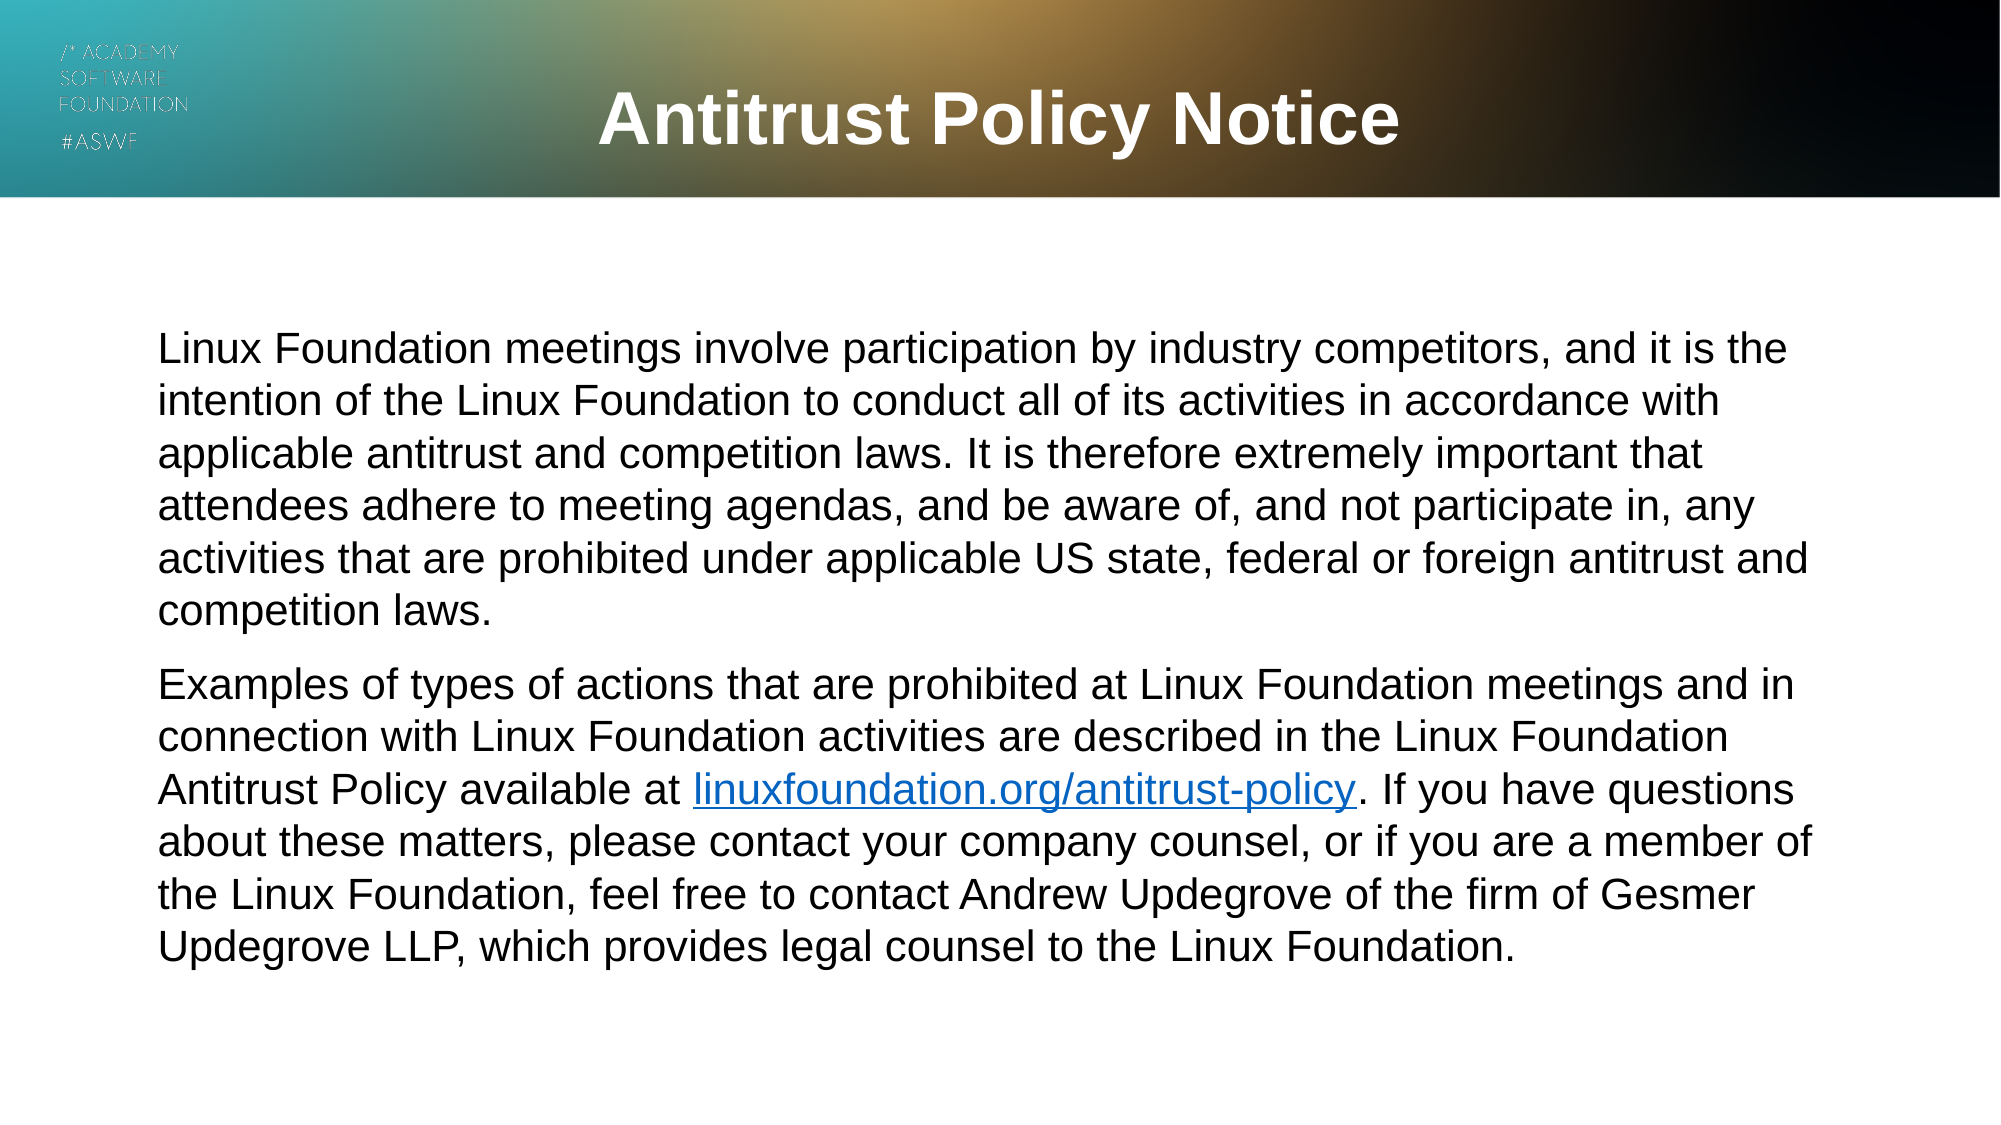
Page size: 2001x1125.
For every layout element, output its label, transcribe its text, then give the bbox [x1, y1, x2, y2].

list Linux Foundation meetings involve participation by industry competitors, and it is the intention of the Linux Foundation to conduct all of its activities in accordance with applicable antitrust and competition laws. It is therefore extremely important that attendees adhere to meeting agendas, and be aware of, and not participate in, any activities that are prohibited under applicable US state, federal or foreign antitrust and competition laws. Examples of types of actions that are prohibited at Linux Foundation meetings and in connection with Linux Foundation activities are described in the Linux Foundation Antitrust Policy available at linuxfoundation.org/antitrust-policy. If you have questions about these matters, please contact your company counsel, or if you are a member of the Linux Foundation, feel free to contact Andrew Updegrove of the firm of Gesmer Updegrove LLP, which provides legal counsel to the Linux Foundation. [137, 299, 1863, 1014]
picture [0, 0, 2001, 1125]
title Antitrust Policy Notice [244, 59, 1756, 161]
